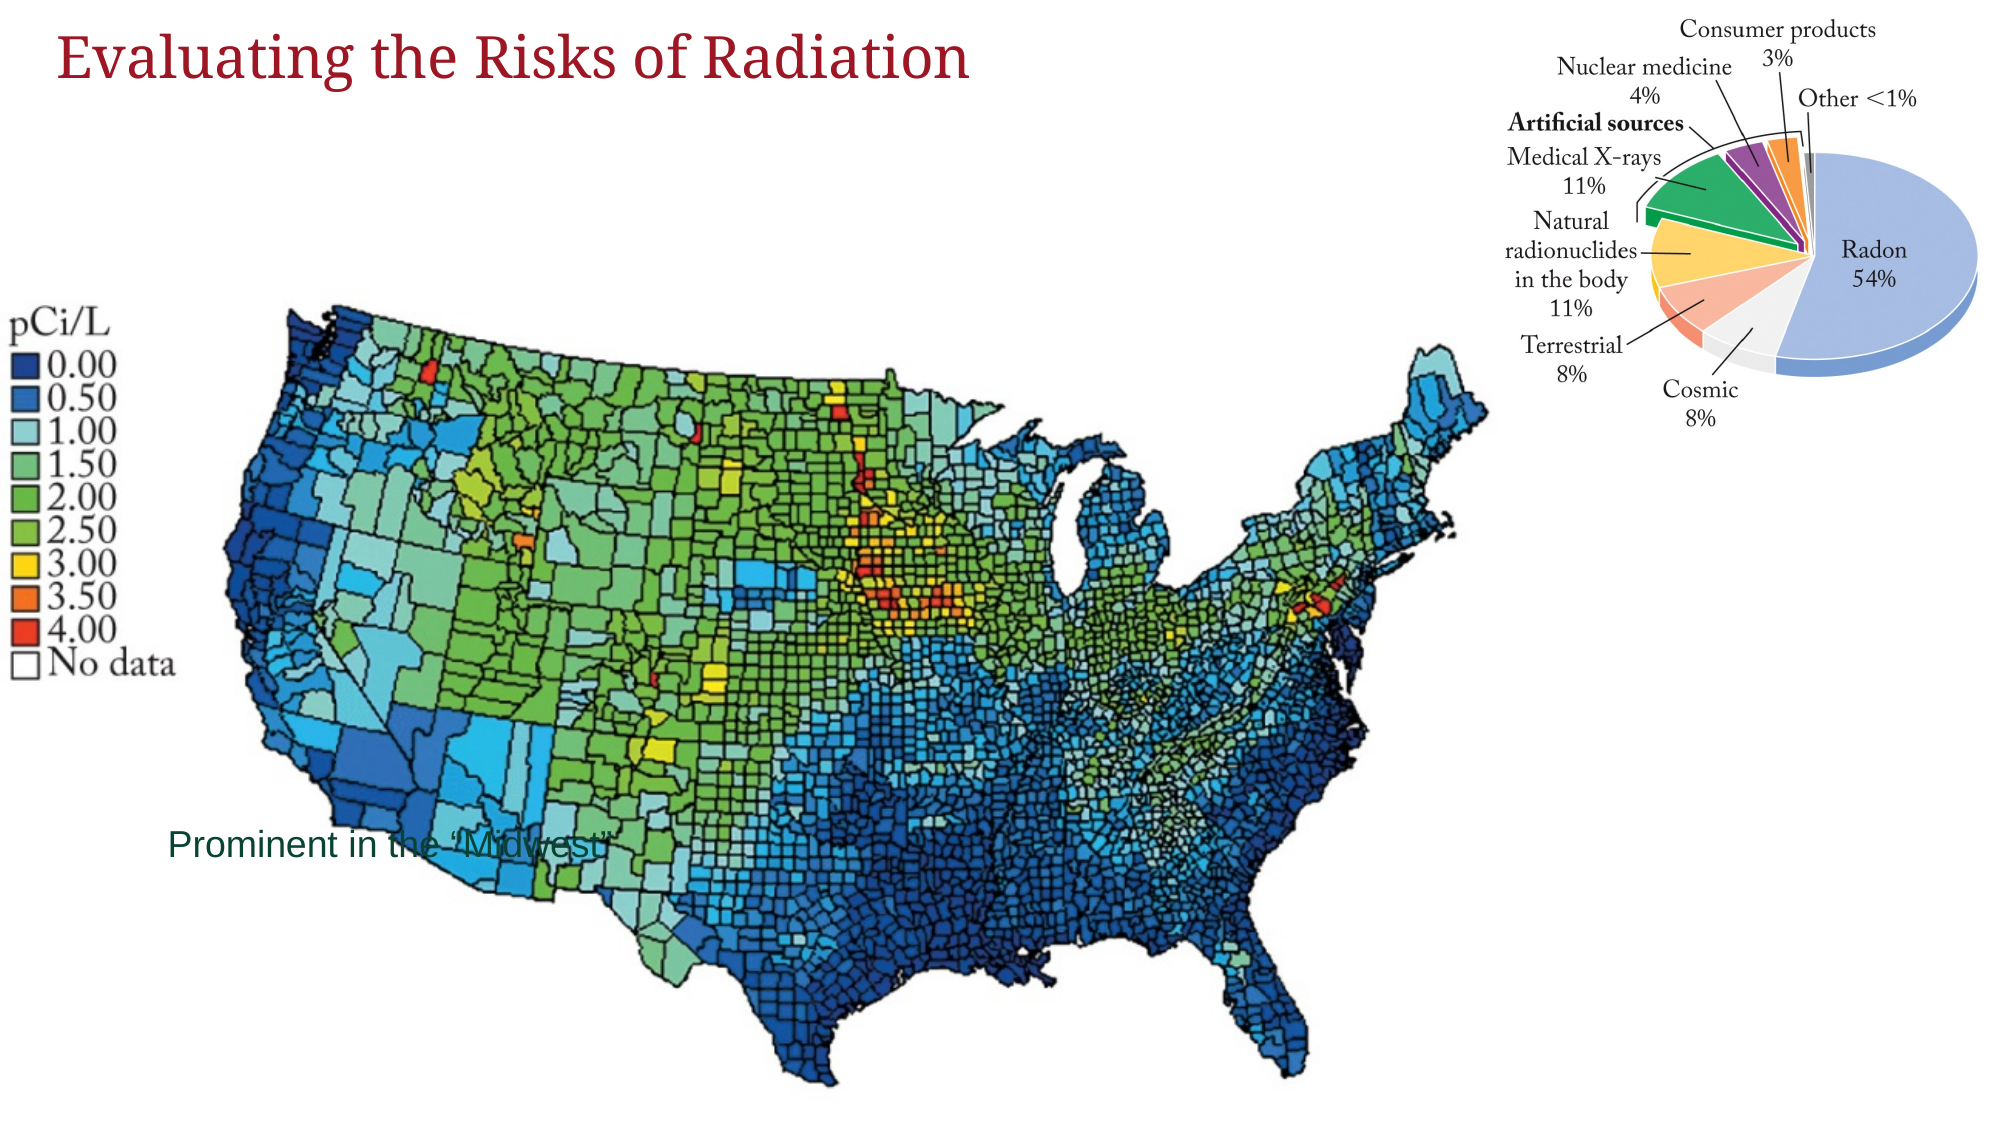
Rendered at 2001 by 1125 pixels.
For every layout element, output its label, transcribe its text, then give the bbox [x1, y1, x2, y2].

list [0, 287, 1500, 1104]
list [1499, 12, 1986, 437]
title Evaluating the Risks of Radiation [41, 12, 1497, 285]
